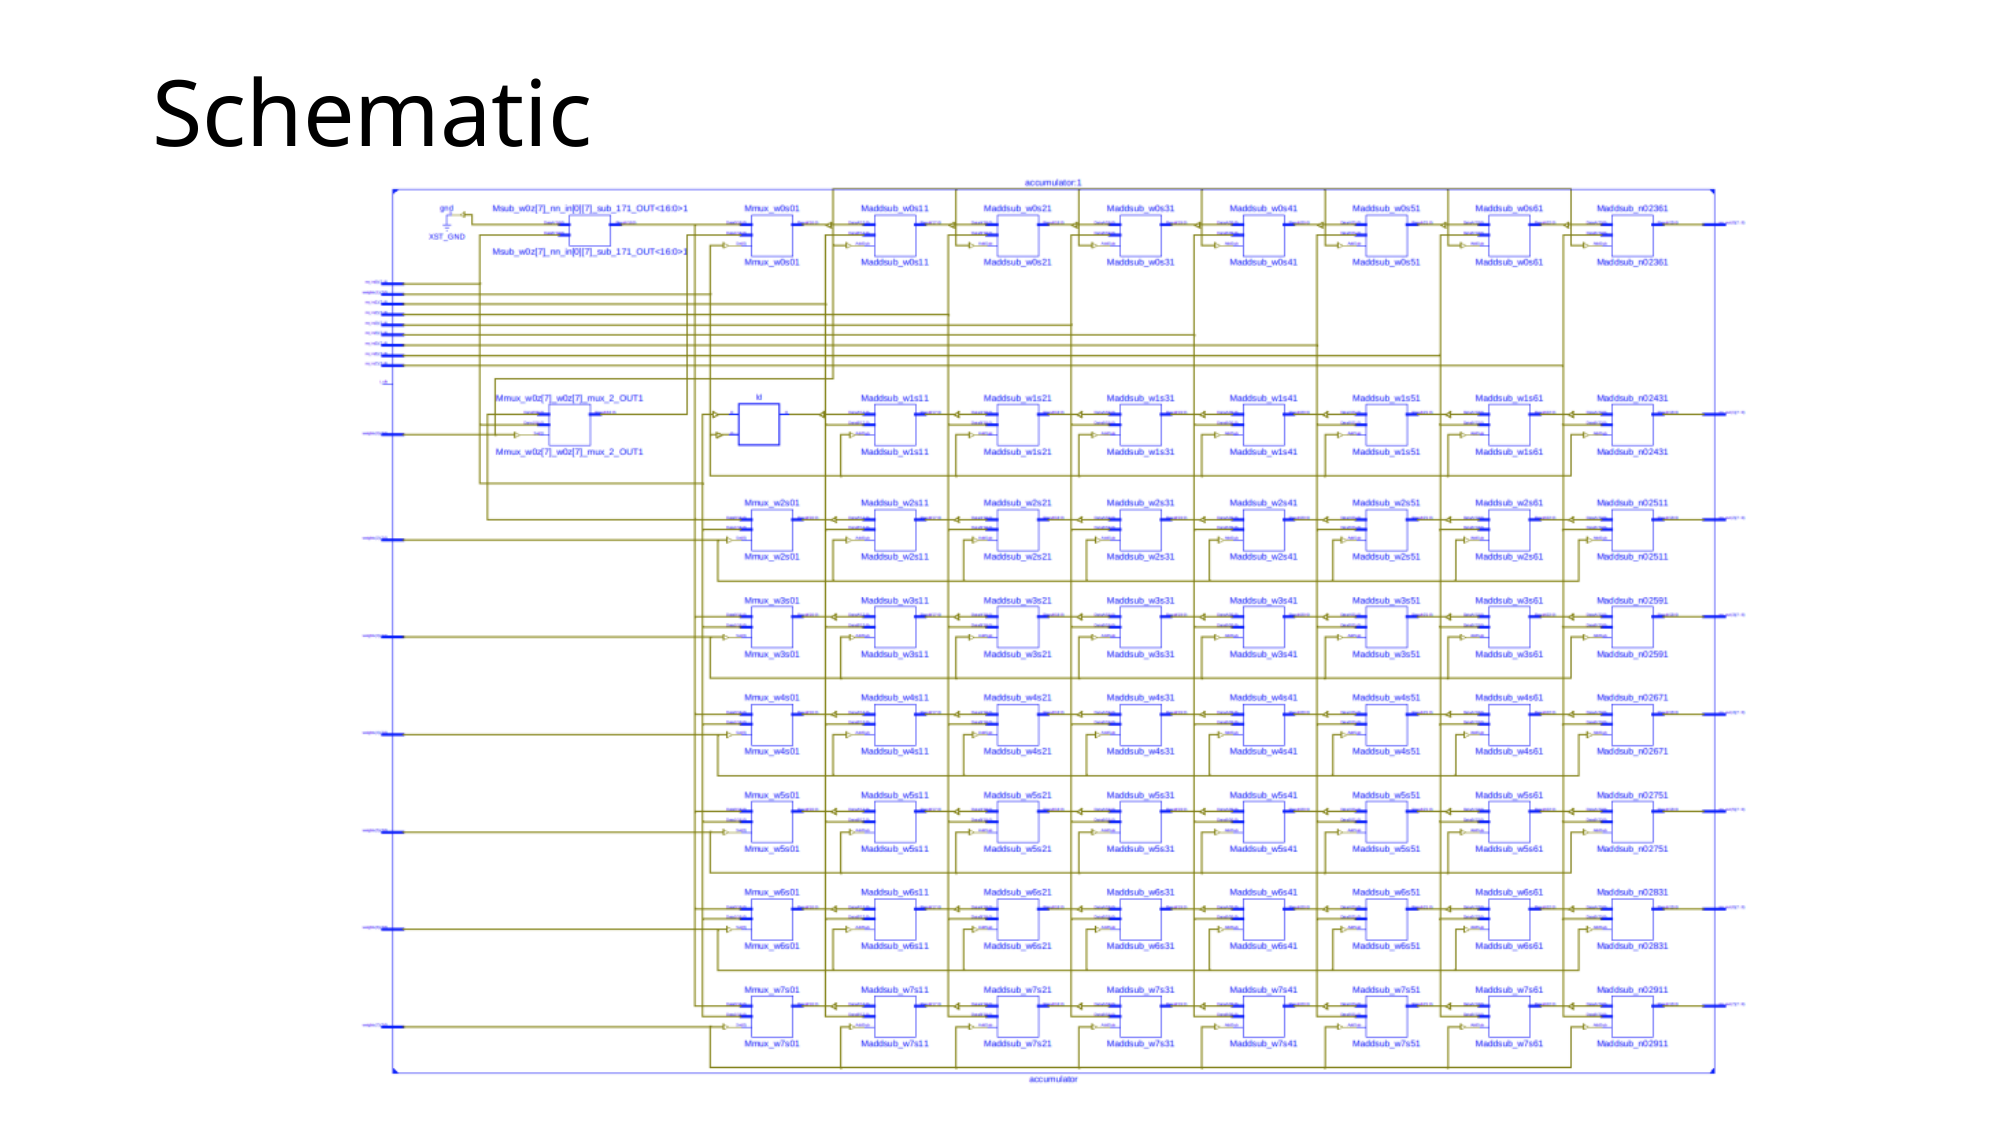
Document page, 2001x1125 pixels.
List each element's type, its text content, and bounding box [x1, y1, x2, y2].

picture [333, 151, 1772, 1120]
text_box Schematic [137, 59, 1863, 278]
